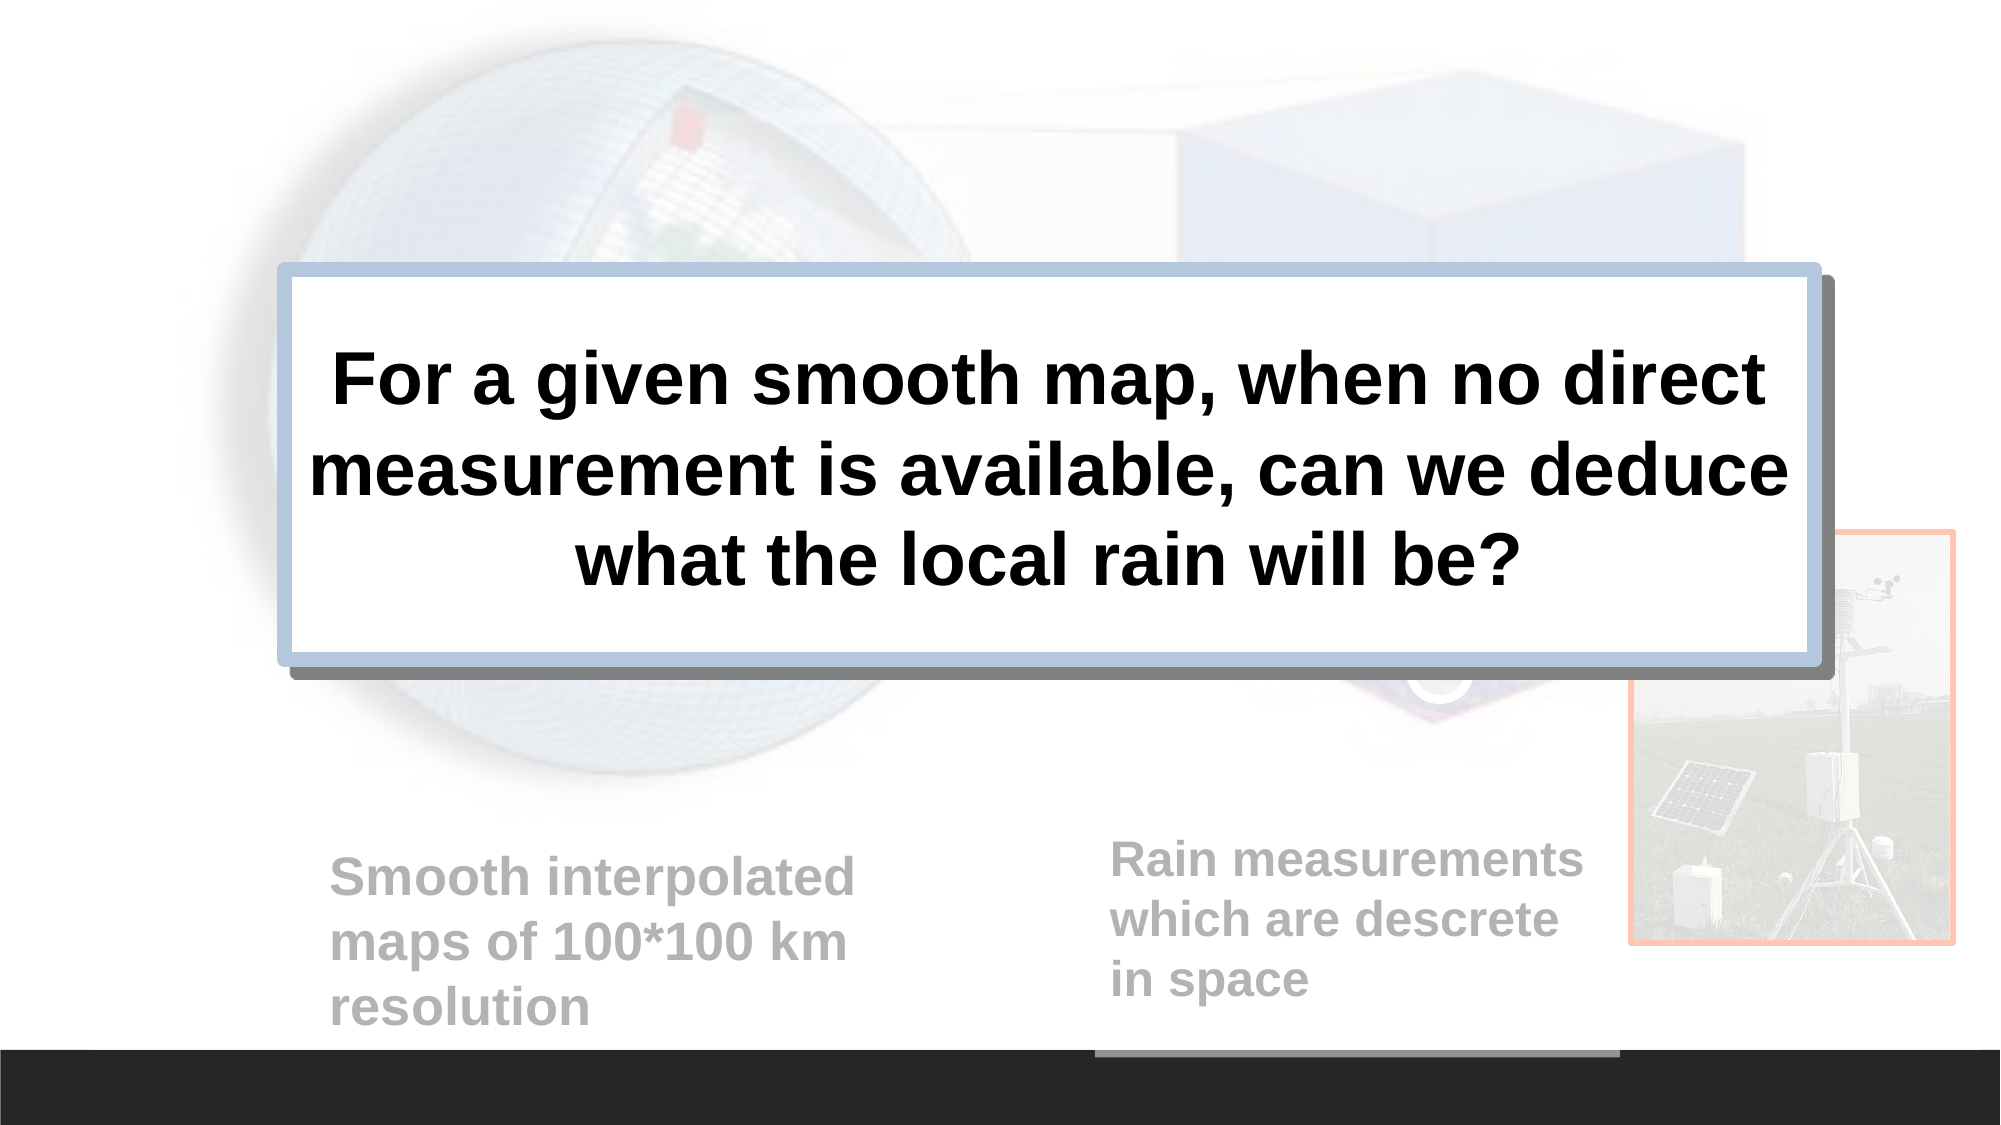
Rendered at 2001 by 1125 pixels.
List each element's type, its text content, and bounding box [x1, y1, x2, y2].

text_box [89, 0, 1980, 1050]
picture [179, 0, 1951, 940]
text_box Rain measurements which are descrete in space [1094, 1050, 1620, 1058]
